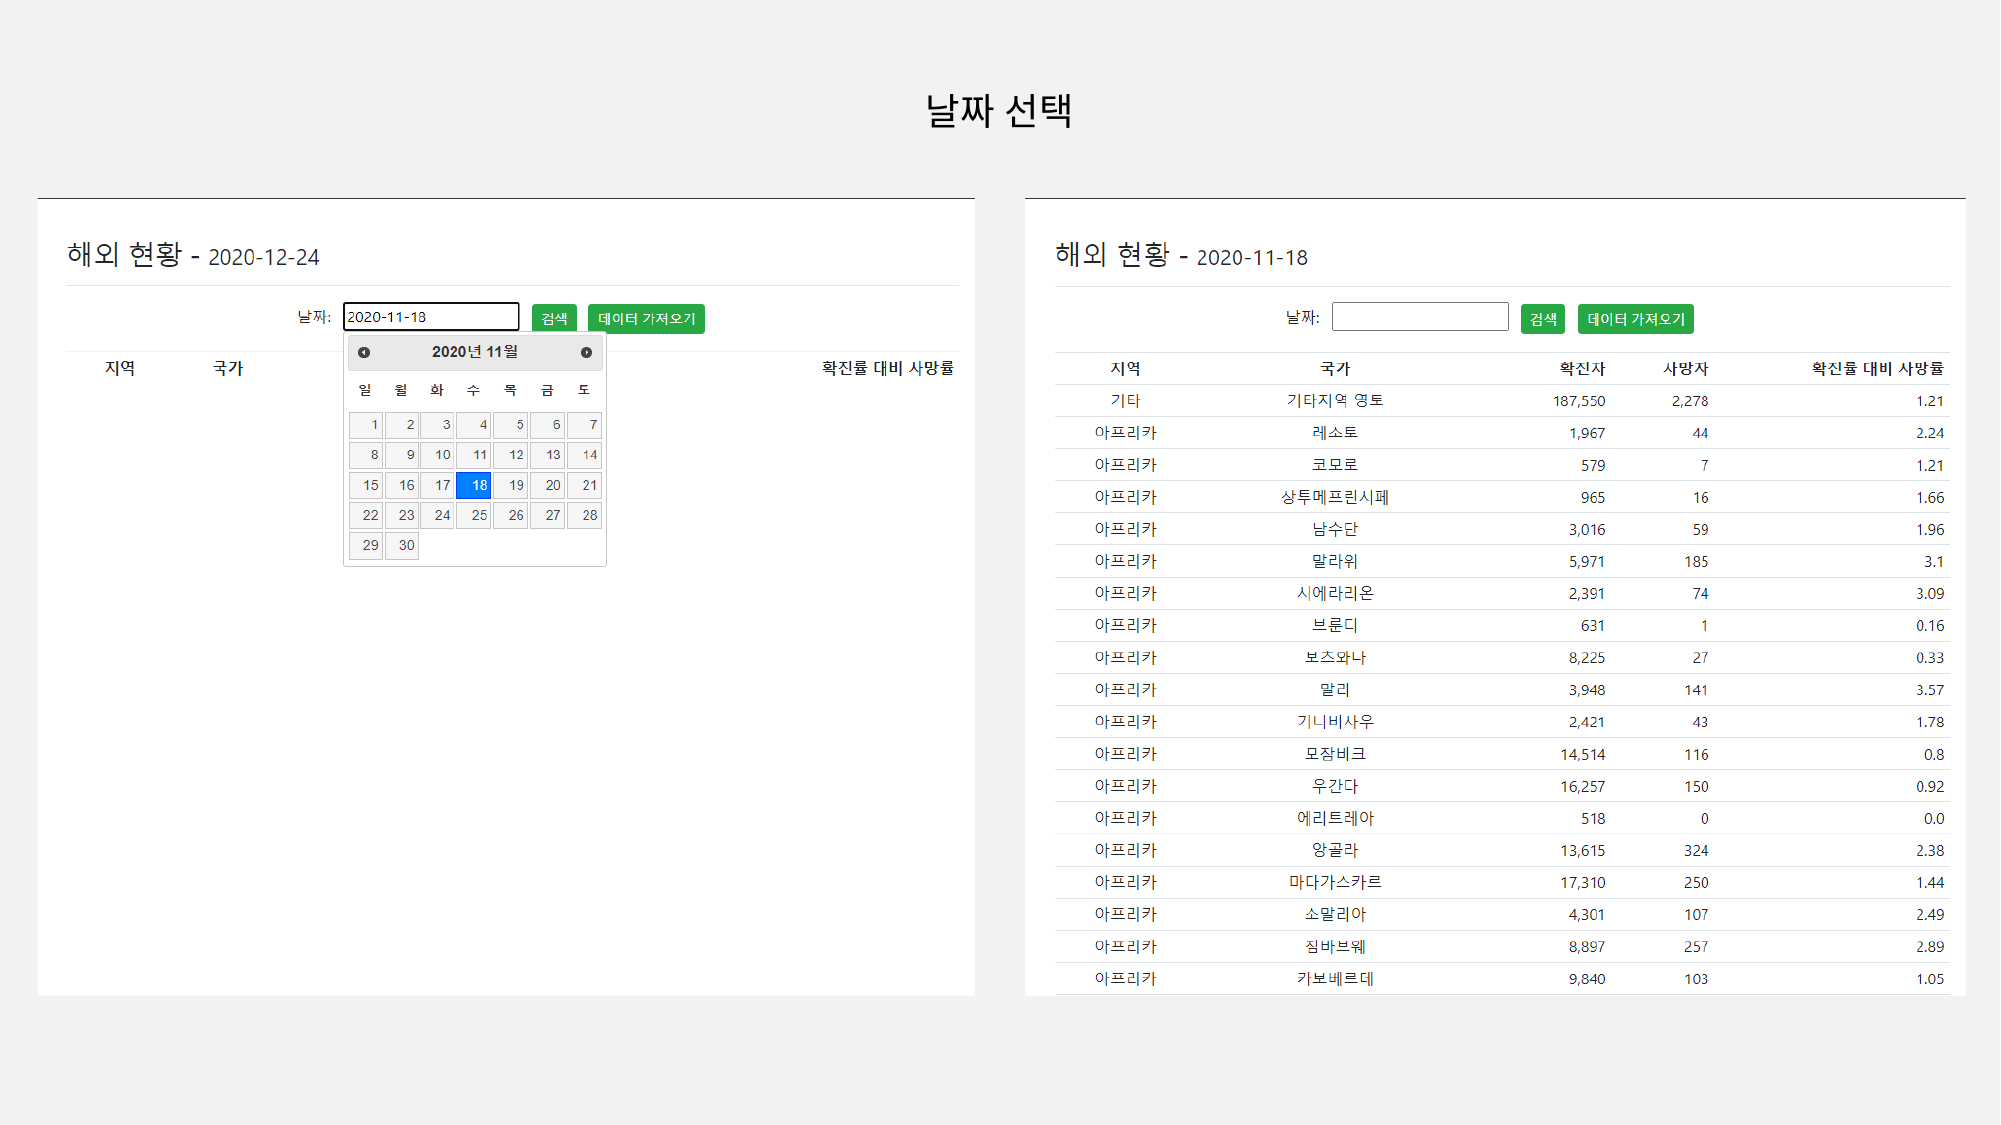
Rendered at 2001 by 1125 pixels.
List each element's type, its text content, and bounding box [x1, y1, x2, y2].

picture [37, 198, 975, 996]
picture [1025, 198, 1966, 996]
text_box 날짜 선택 [881, 80, 1119, 141]
